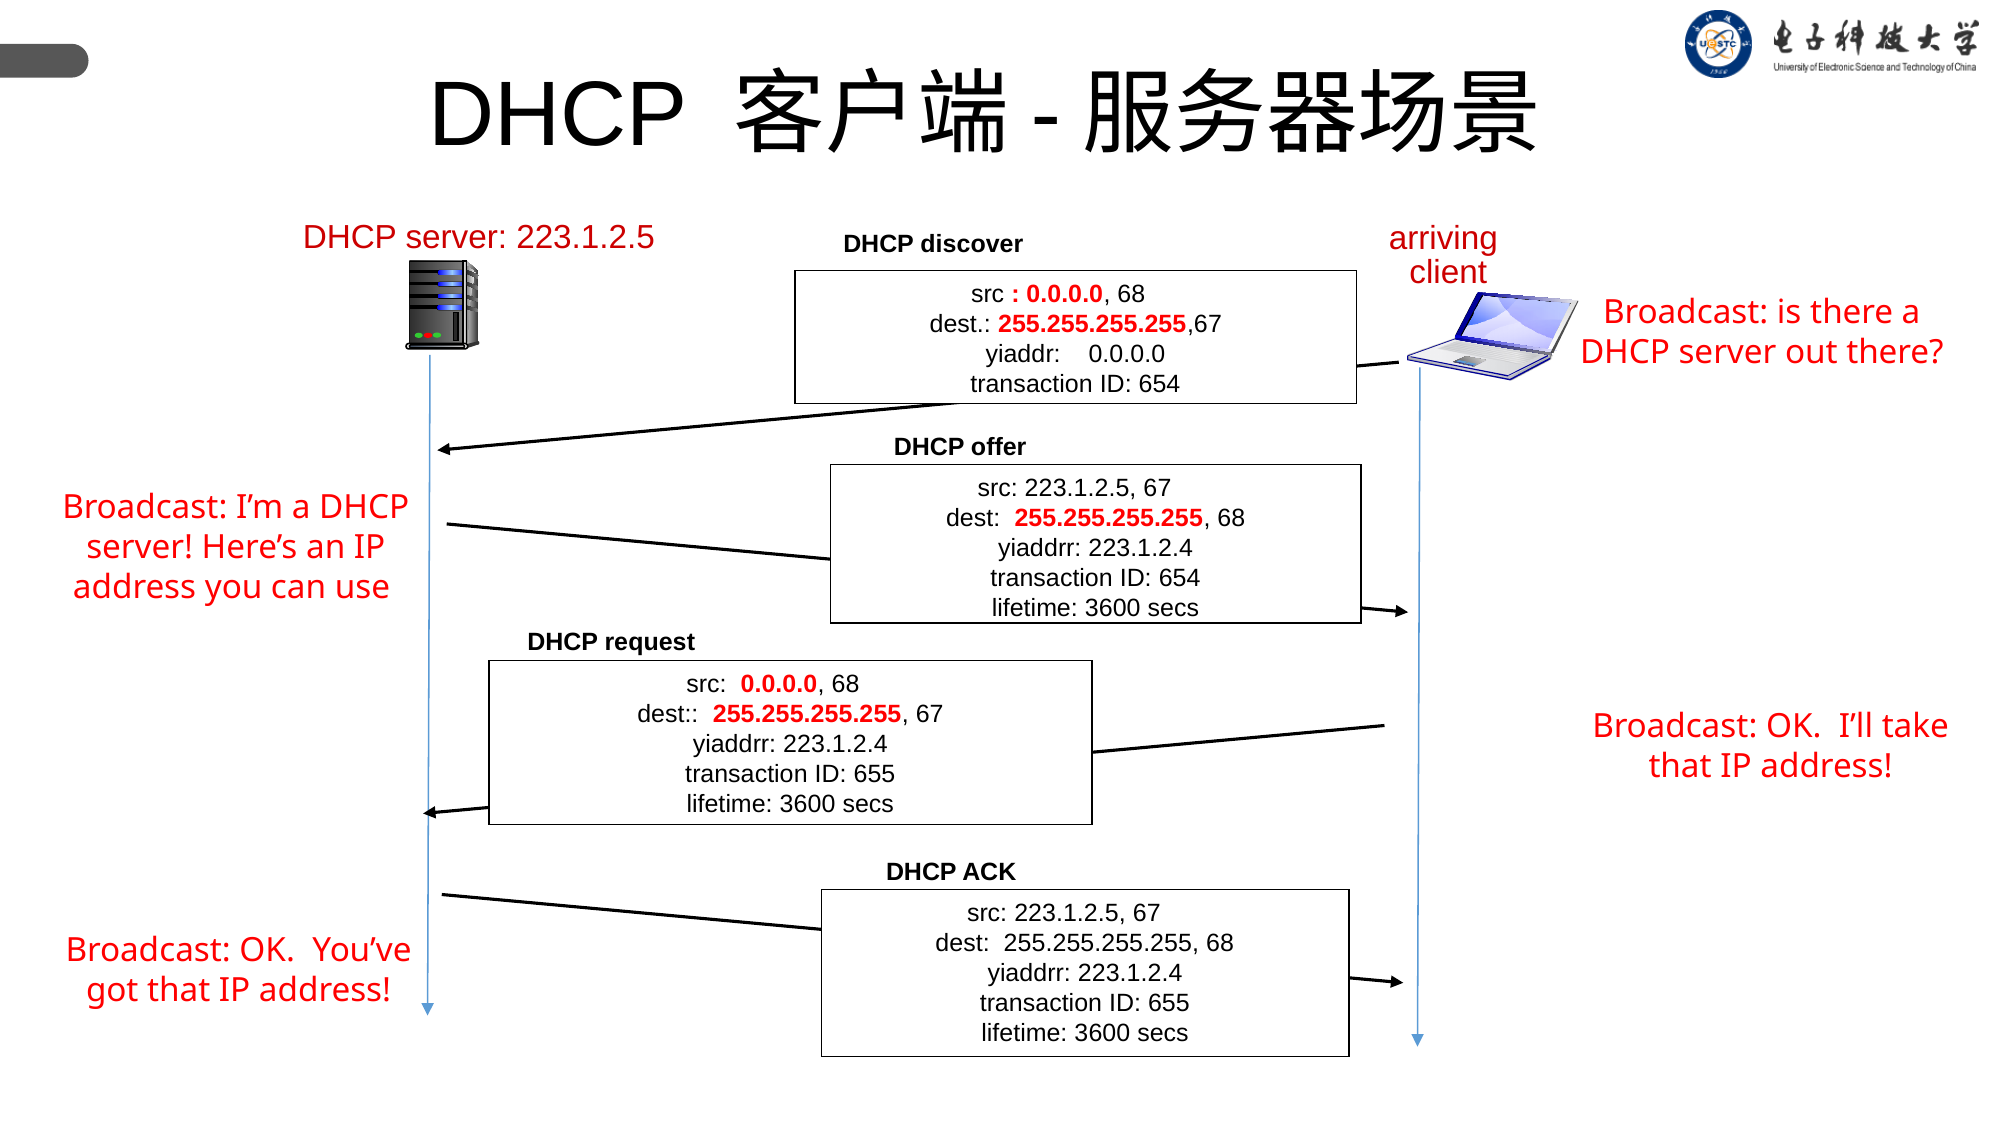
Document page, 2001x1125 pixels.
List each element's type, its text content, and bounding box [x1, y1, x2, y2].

text_box Broadcast: OK. You’ve got that IP address! [31, 921, 285, 1016]
text_box Broadcast: is there a DHCP server out there? [1579, 282, 1970, 378]
text_box Broadcast: OK. I’ll take that IP address! [1579, 696, 1979, 792]
picture [1685, 10, 1979, 78]
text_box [285, 208, 1579, 1057]
text_box Broadcast: I’m a DHCP server! Here’s an IP address you can use [28, 477, 285, 613]
title DHCP 客户端-服务器场景 [0, 58, 1970, 207]
